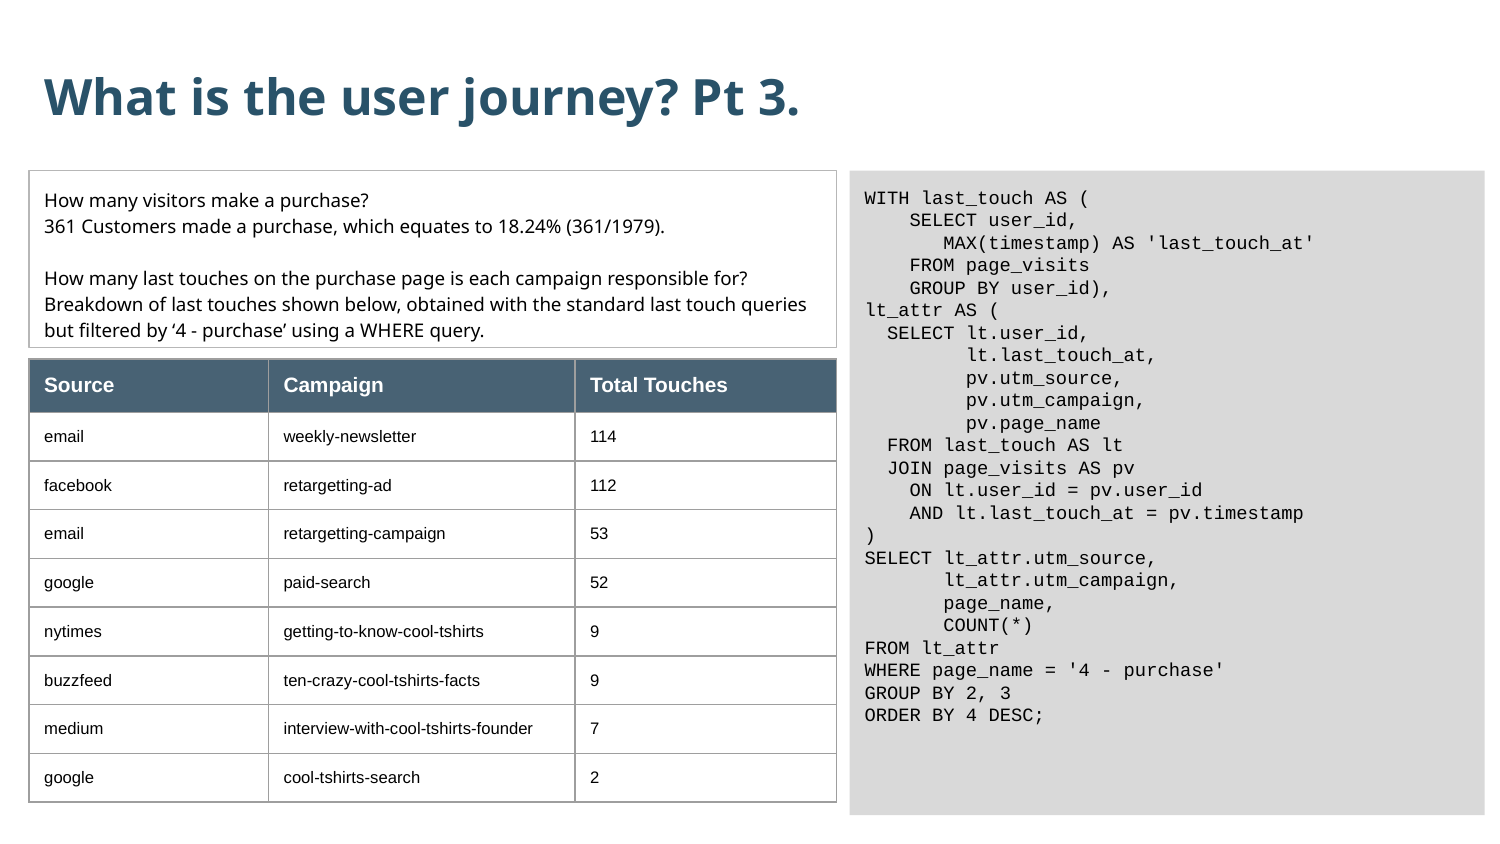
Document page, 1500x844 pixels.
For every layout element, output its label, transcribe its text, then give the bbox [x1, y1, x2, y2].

text_box How many visitors make a purchase? 361 Customers made a purchase, which equates to 18.24% (361/1979). How many last touches on the purchase page is each campaign responsible for? Breakdown of last touches shown below, obtained with the standard last touch queries but filtered by ‘4 - purchase’ using a WHERE query. [29, 170, 837, 348]
text_box What is the user journey? Pt 3. [29, 68, 1427, 141]
table_cell google [30, 559, 268, 606]
table_header Source [30, 360, 268, 412]
table_cell weekly-newsletter [269, 413, 574, 460]
table_cell 9 [576, 657, 836, 704]
table_cell 2 [576, 754, 836, 801]
table_cell 52 [576, 559, 836, 606]
table_cell 114 [576, 413, 836, 460]
table_cell 9 [576, 608, 836, 655]
table_cell ten-crazy-cool-tshirts-facts [269, 657, 574, 704]
table_cell nytimes [30, 608, 268, 655]
table_cell retargetting-campaign [269, 510, 574, 558]
table_cell 112 [576, 462, 836, 509]
table_cell 53 [576, 510, 836, 558]
table_cell getting-to-know-cool-tshirts [269, 608, 574, 655]
table_cell buzzfeed [30, 657, 268, 704]
table_cell retargetting-ad [269, 462, 574, 509]
table_header Total Touches [576, 360, 836, 412]
table_cell email [30, 413, 268, 460]
table_cell paid-search [269, 559, 574, 606]
table_cell email [30, 510, 268, 558]
table_header Campaign [269, 360, 574, 412]
table_cell 7 [576, 705, 836, 753]
table_cell interview-with-cool-tshirts-founder [269, 705, 574, 753]
table_cell google [30, 754, 268, 801]
text_box WITH last_touch AS ( SELECT user_id, MAX(timestamp) AS 'last_touch_at' FROM page_visits GROUP BY user_id), lt_attr AS ( SELECT lt.user_id, lt.last_touch_at, pv.utm_source, pv.utm_campaign, pv.page_name FROM last_touch AS lt JOIN page_visits AS pv ON lt.user_id = pv.user_id AND lt.last_touch_at = pv.timestamp ) SELECT lt_attr.utm_source, lt_attr.utm_campaign, page_name, COUNT(*) FROM lt_attr WHERE page_name = '4 - purchase' GROUP BY 2, 3 ORDER BY 4 DESC; [849, 170, 1485, 816]
table_cell cool-tshirts-search [269, 754, 574, 801]
table_cell facebook [30, 462, 268, 509]
table_cell medium [30, 705, 268, 753]
